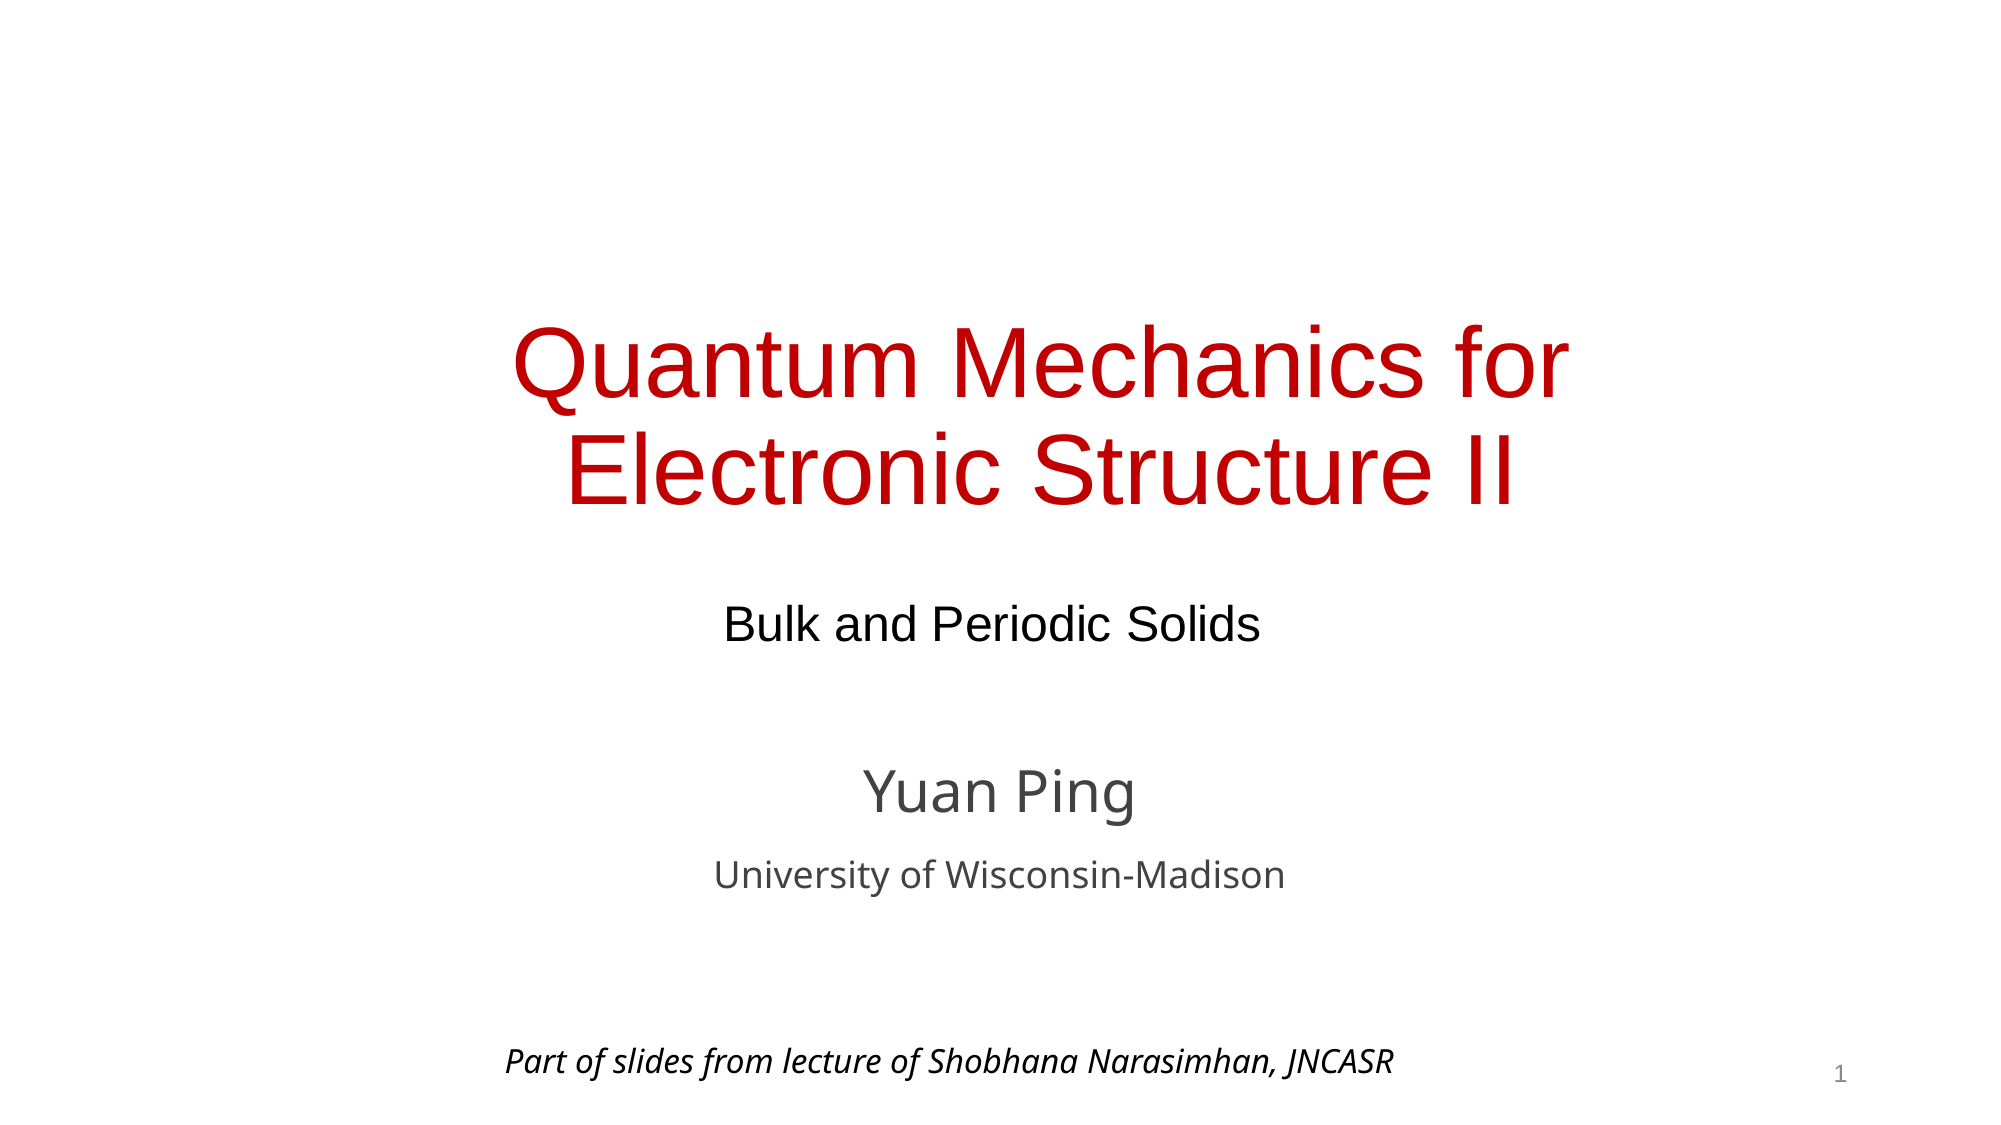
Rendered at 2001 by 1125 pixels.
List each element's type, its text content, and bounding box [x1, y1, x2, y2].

text_box Part of slides from lecture of Shobhana Narasimhan, JNCASR [489, 1032, 1616, 1088]
slide_number ‹#› [1412, 1042, 1863, 1103]
text_box Yuan Ping University of Wisconsin-Madison [500, 746, 1500, 904]
title Quantum Mechanics for Electronic Structure II [291, 142, 1792, 535]
subtitle Bulk and Periodic Solids [249, 590, 1750, 863]
